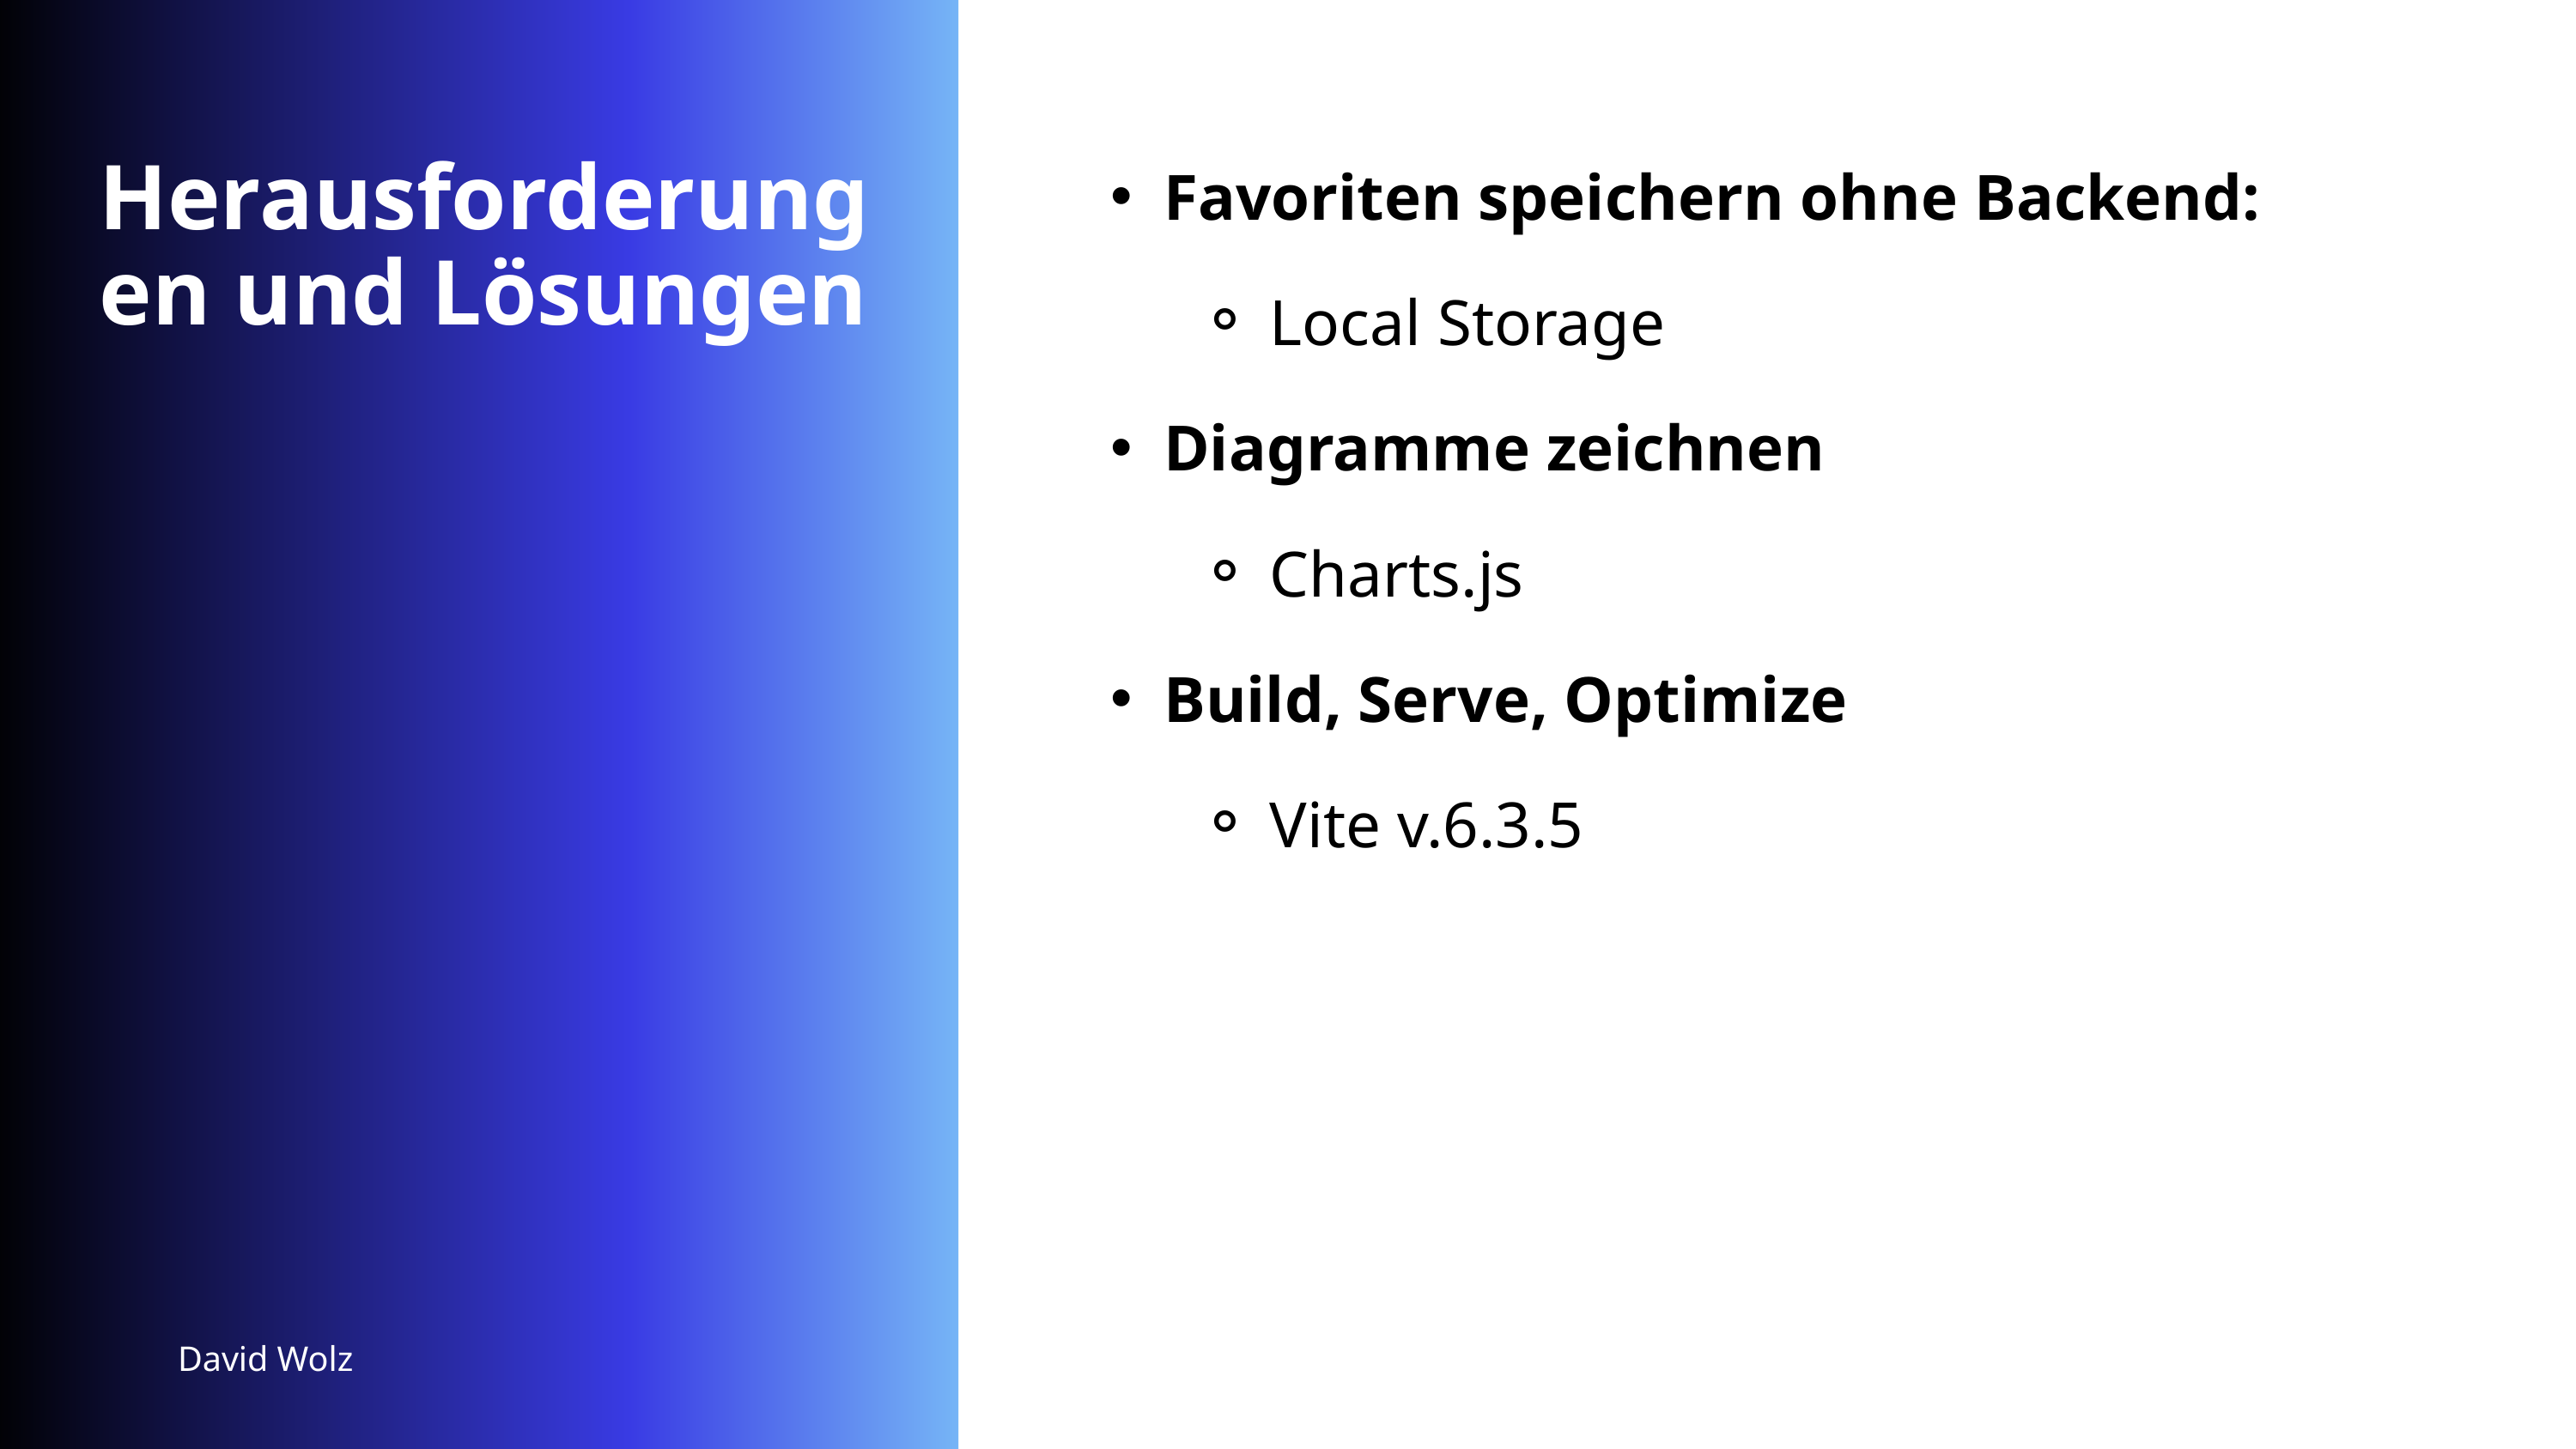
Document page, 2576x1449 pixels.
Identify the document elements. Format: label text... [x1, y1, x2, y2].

text_box David Wolz [144, 1331, 387, 1379]
text_box Favoriten speichern ohne Backend: Local Storage Diagramme zeichnen Charts.js Build, Serve, Optimize Vite v.6.3.5 [1057, 107, 2432, 986]
text_box [0, 0, 959, 1449]
text_box Herausforderungen und Lösungen [99, 153, 903, 343]
